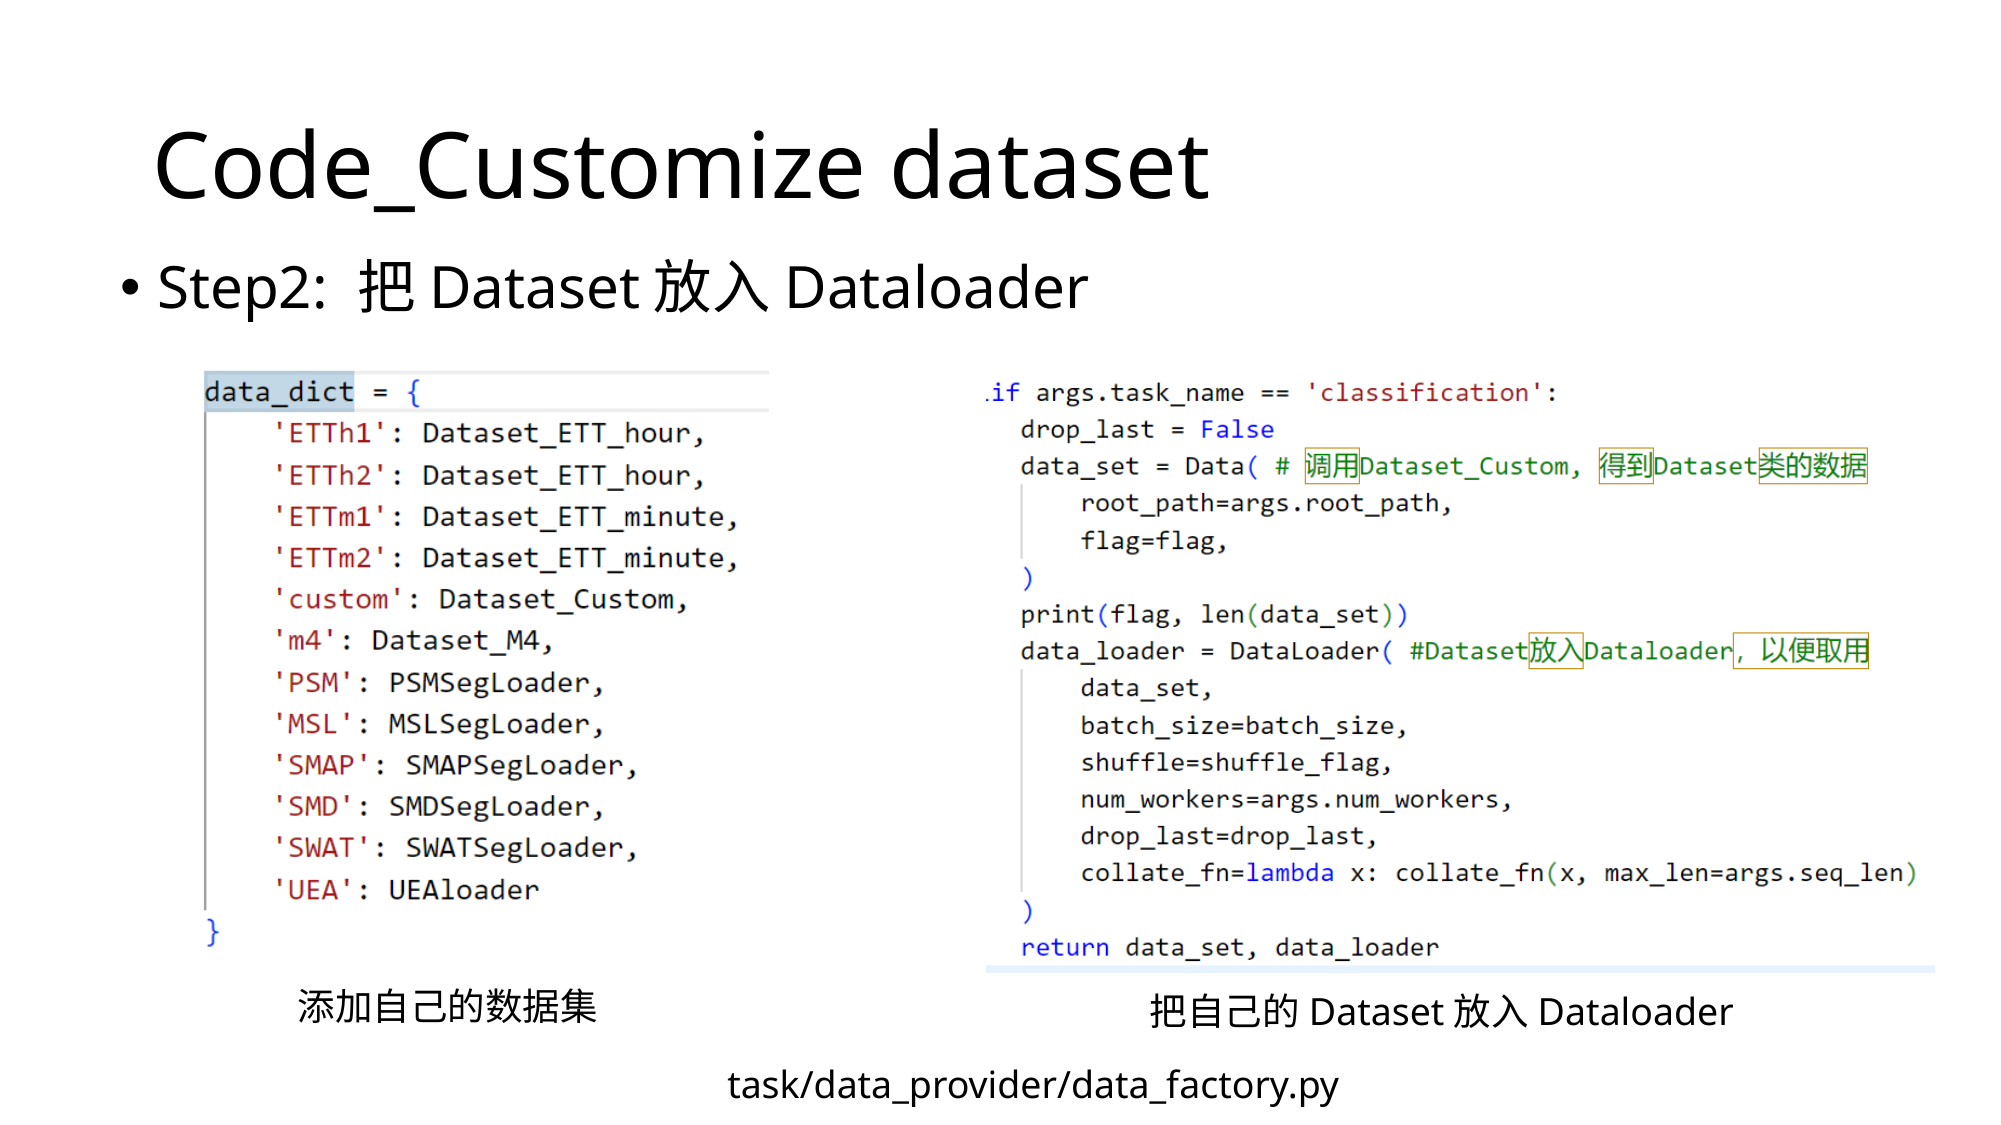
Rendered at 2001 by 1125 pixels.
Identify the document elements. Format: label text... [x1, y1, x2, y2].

picture [169, 355, 769, 954]
list Step2: 把Dataset放入Dataloader [105, 250, 1831, 965]
text_box task/data_provider/data_factory.py [712, 1053, 1366, 1114]
text_box 添加自己的数据集 [282, 975, 613, 1036]
picture [986, 374, 1935, 973]
title Code_Customize dataset [137, 59, 1863, 278]
text_box 把自己的Dataset放入Dataloader [1135, 980, 1749, 1041]
